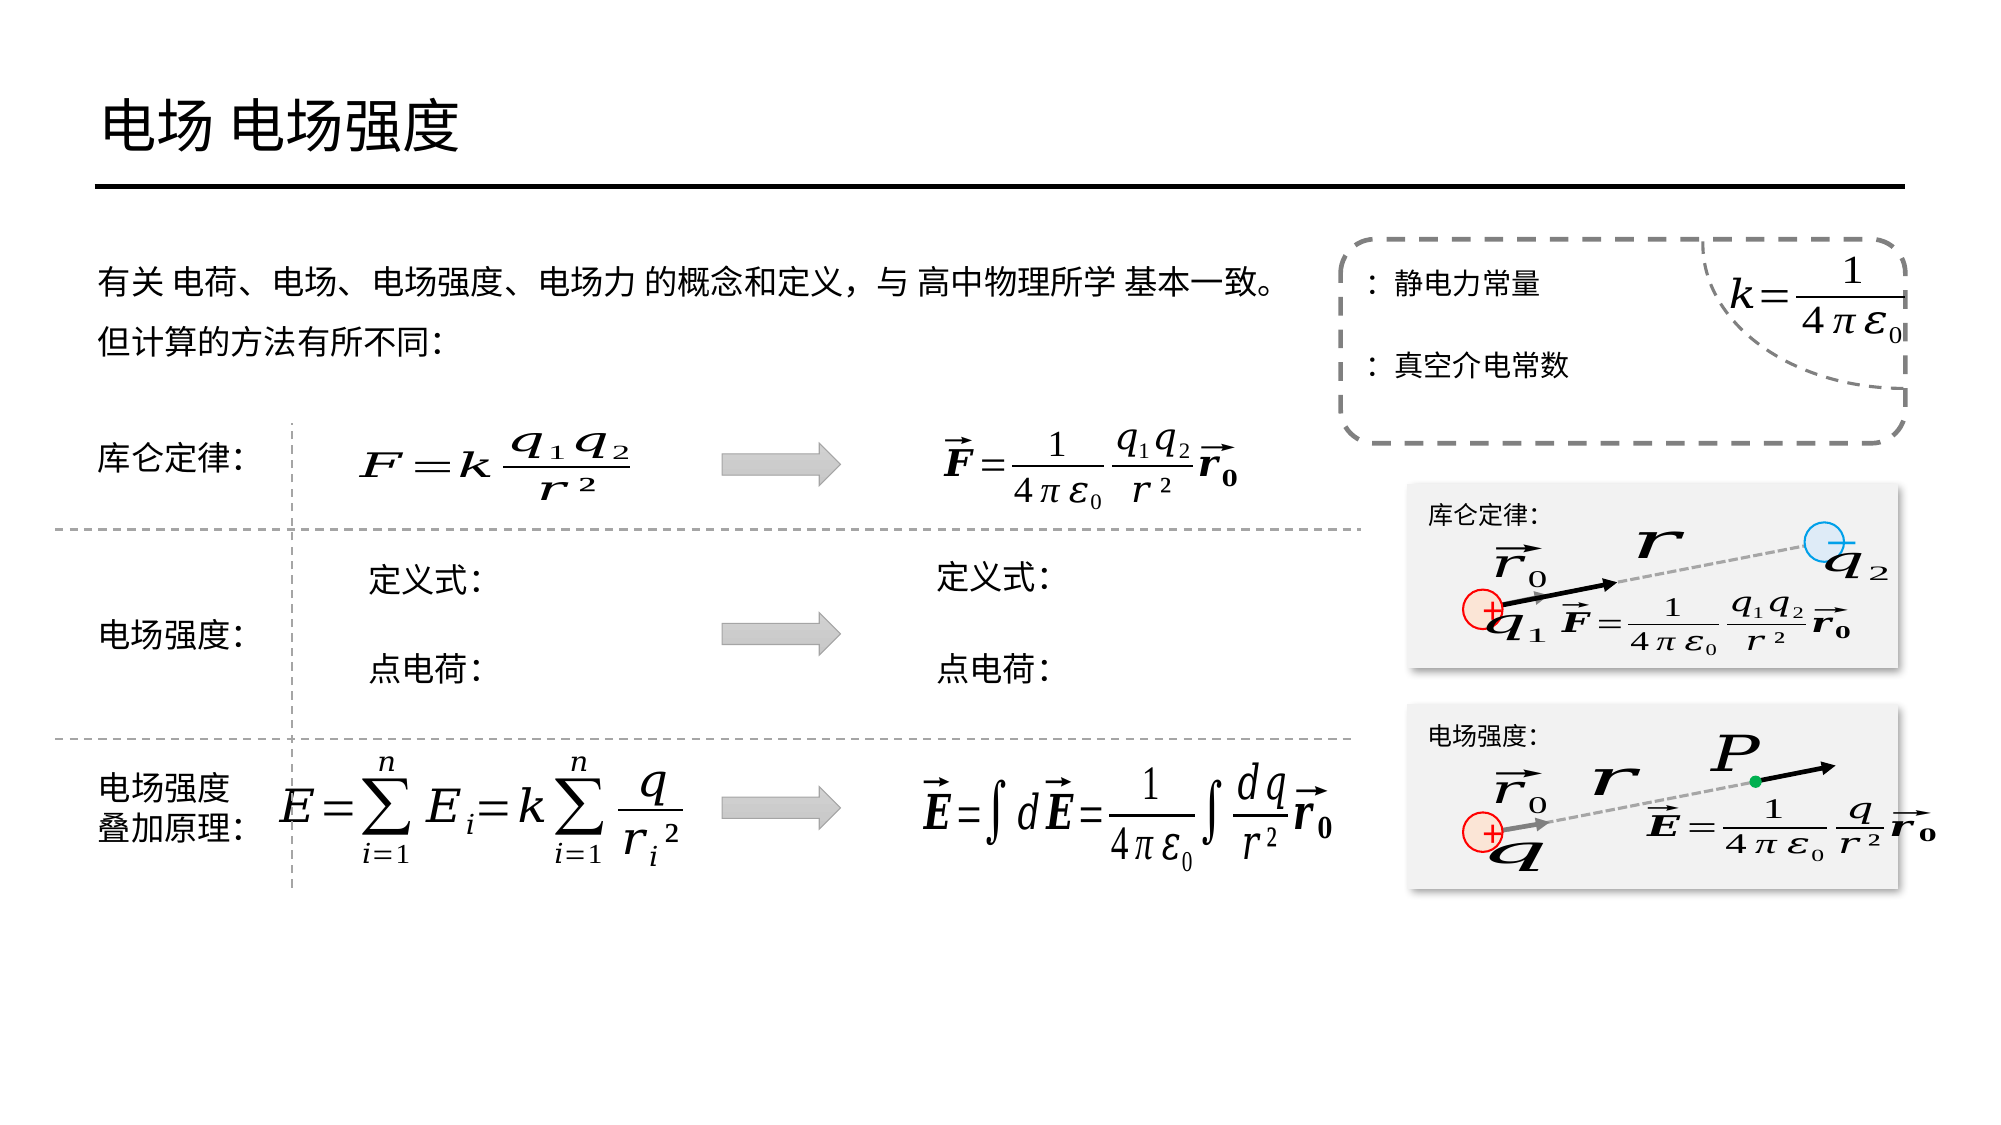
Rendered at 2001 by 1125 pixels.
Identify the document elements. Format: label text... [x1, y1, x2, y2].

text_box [1462, 589, 1550, 647]
text_box 有关 电荷、电场、电场强度、电场力 的概念和定义，与 高中物理所学 基本一致。 但计算的方法有所不同： [83, 233, 1341, 369]
text_box 电场强度： [82, 606, 277, 662]
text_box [1644, 765, 1937, 866]
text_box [1804, 522, 1889, 585]
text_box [1707, 727, 1766, 787]
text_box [1482, 751, 1707, 836]
text_box [721, 441, 842, 487]
text_box 库仑定律： [83, 429, 277, 484]
text_box [721, 611, 842, 657]
text_box 电场强度 叠加原理： [83, 759, 280, 855]
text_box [1702, 99, 2000, 389]
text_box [1491, 542, 1550, 589]
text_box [1408, 484, 1897, 668]
text_box 电场 电场强度 [83, 81, 649, 167]
text_box [721, 785, 842, 831]
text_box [1491, 768, 1551, 831]
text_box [1502, 582, 1852, 660]
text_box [1408, 705, 1897, 888]
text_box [1482, 515, 1825, 589]
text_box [1462, 812, 1550, 874]
